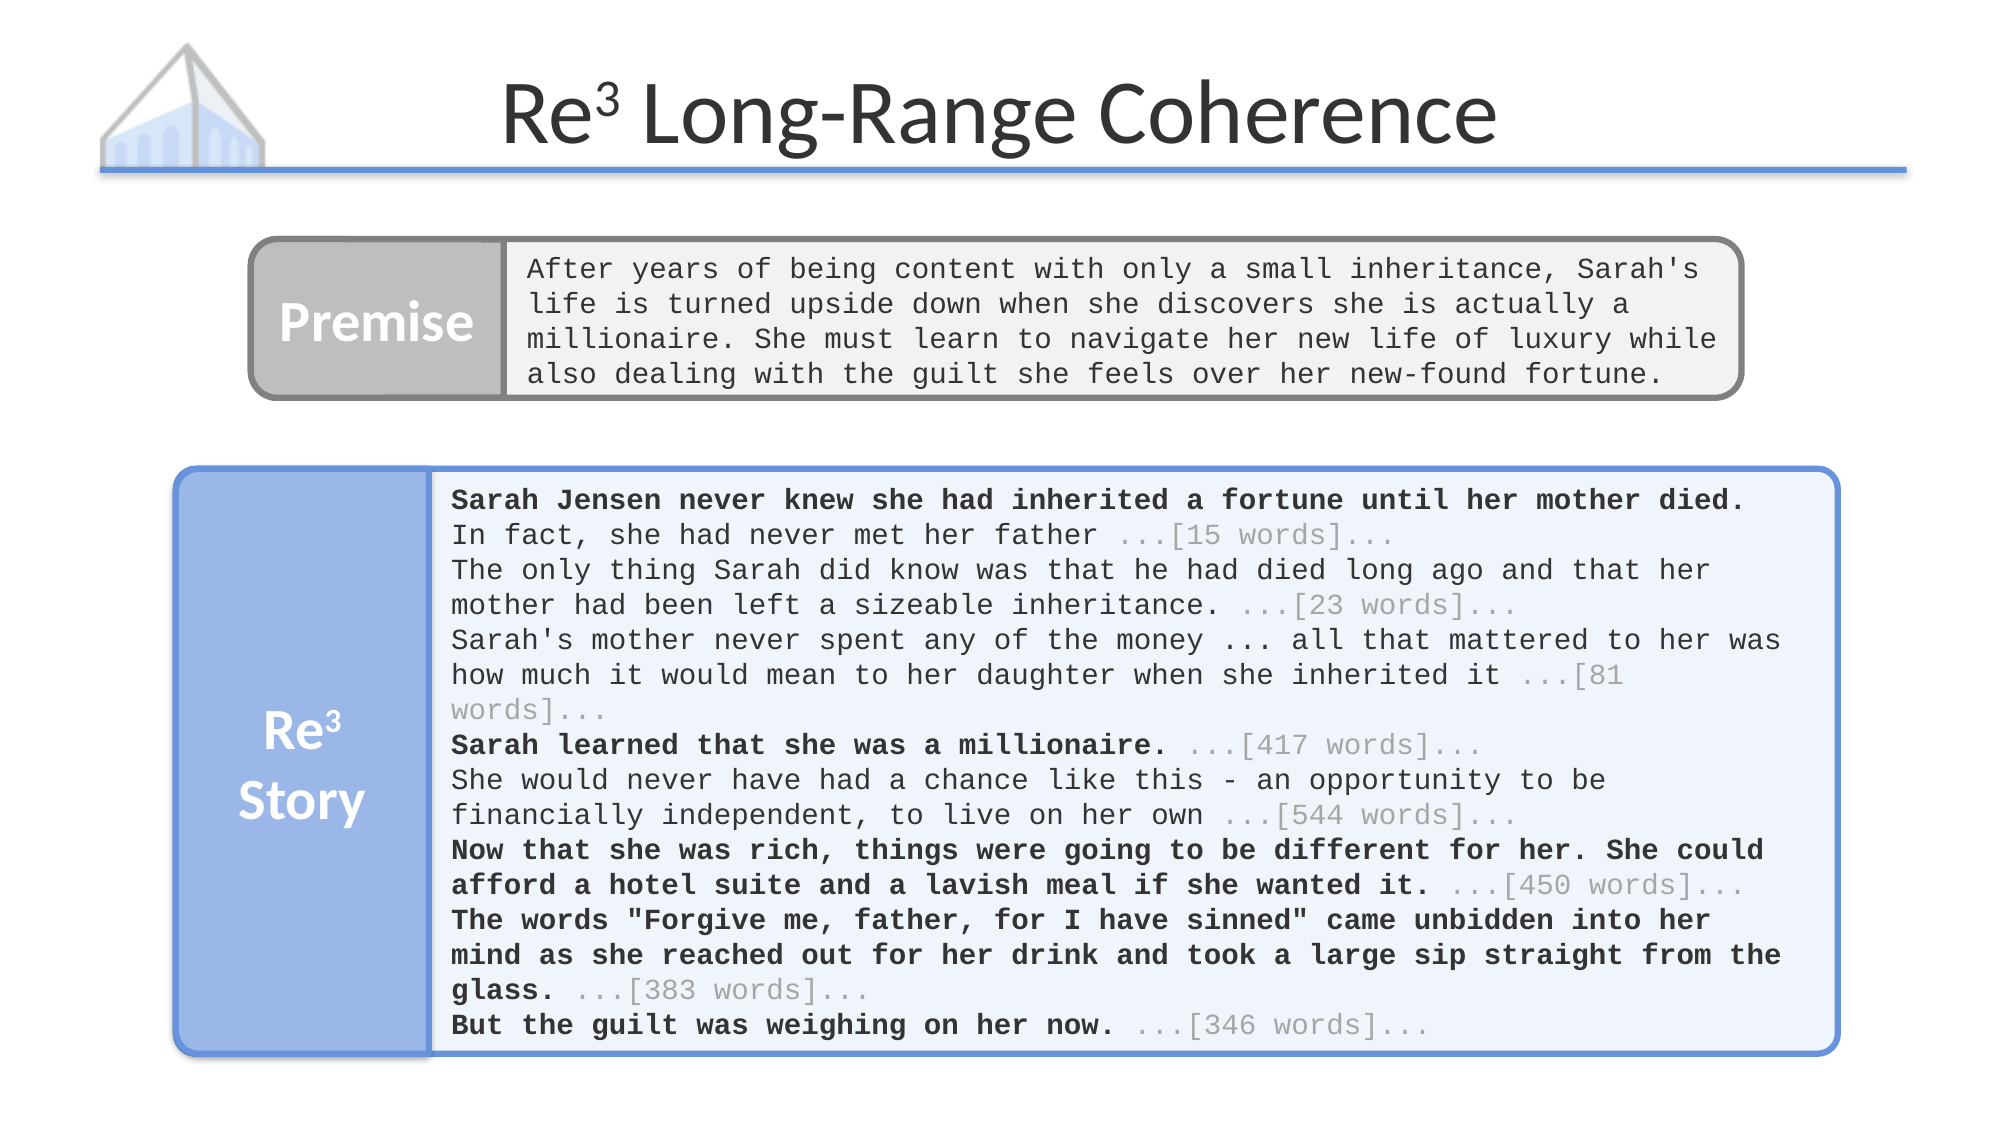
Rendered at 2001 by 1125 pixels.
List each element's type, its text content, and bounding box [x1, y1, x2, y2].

text_box After years of being content with only a small inheritance, Sarah's life is turned upside down when she discovers she is actually a millionaire. She must learn to navigate her new life of luxury while also dealing with the guilt she feels over her new-found fortune. [512, 242, 1750, 397]
text_box [430, 466, 1840, 1056]
text_box Premise [248, 236, 506, 400]
text_box Re3 Story [223, 683, 381, 839]
text_box Sarah Jensen never knew she had inherited a fortune until her mother died. In fact, she had never met her father ...[15 words]... The only thing Sarah did know was that he had died long ago and that her mother had been left a sizeable inheritance. ...[23 words]... Sarah's mother never spent any of the money ... all that mattered to her was how much it would mean to her daughter when she inherited it ...[81 words]... Sarah learned that she was a millionaire. ...[417 words]... She would never have had a chance like this - an opportunity to be financially independent, to live on her own ...[544 words]... Now that she was rich, things were going to be different for her. She could afford a hotel suite and a lavish meal if she wanted it. ...[450 words]... The words "Forgive me, father, for I have sinned" came unbidden into her mind as she reached out for her drink and took a large sip straight from the glass. ...[383 words]... But the guilt was weighing on her now. ...[346 words]... [436, 473, 1800, 1048]
title Re3 Long-Range Coherence [0, 23, 2000, 190]
text_box [173, 466, 431, 1056]
text_box [333, 236, 1732, 400]
